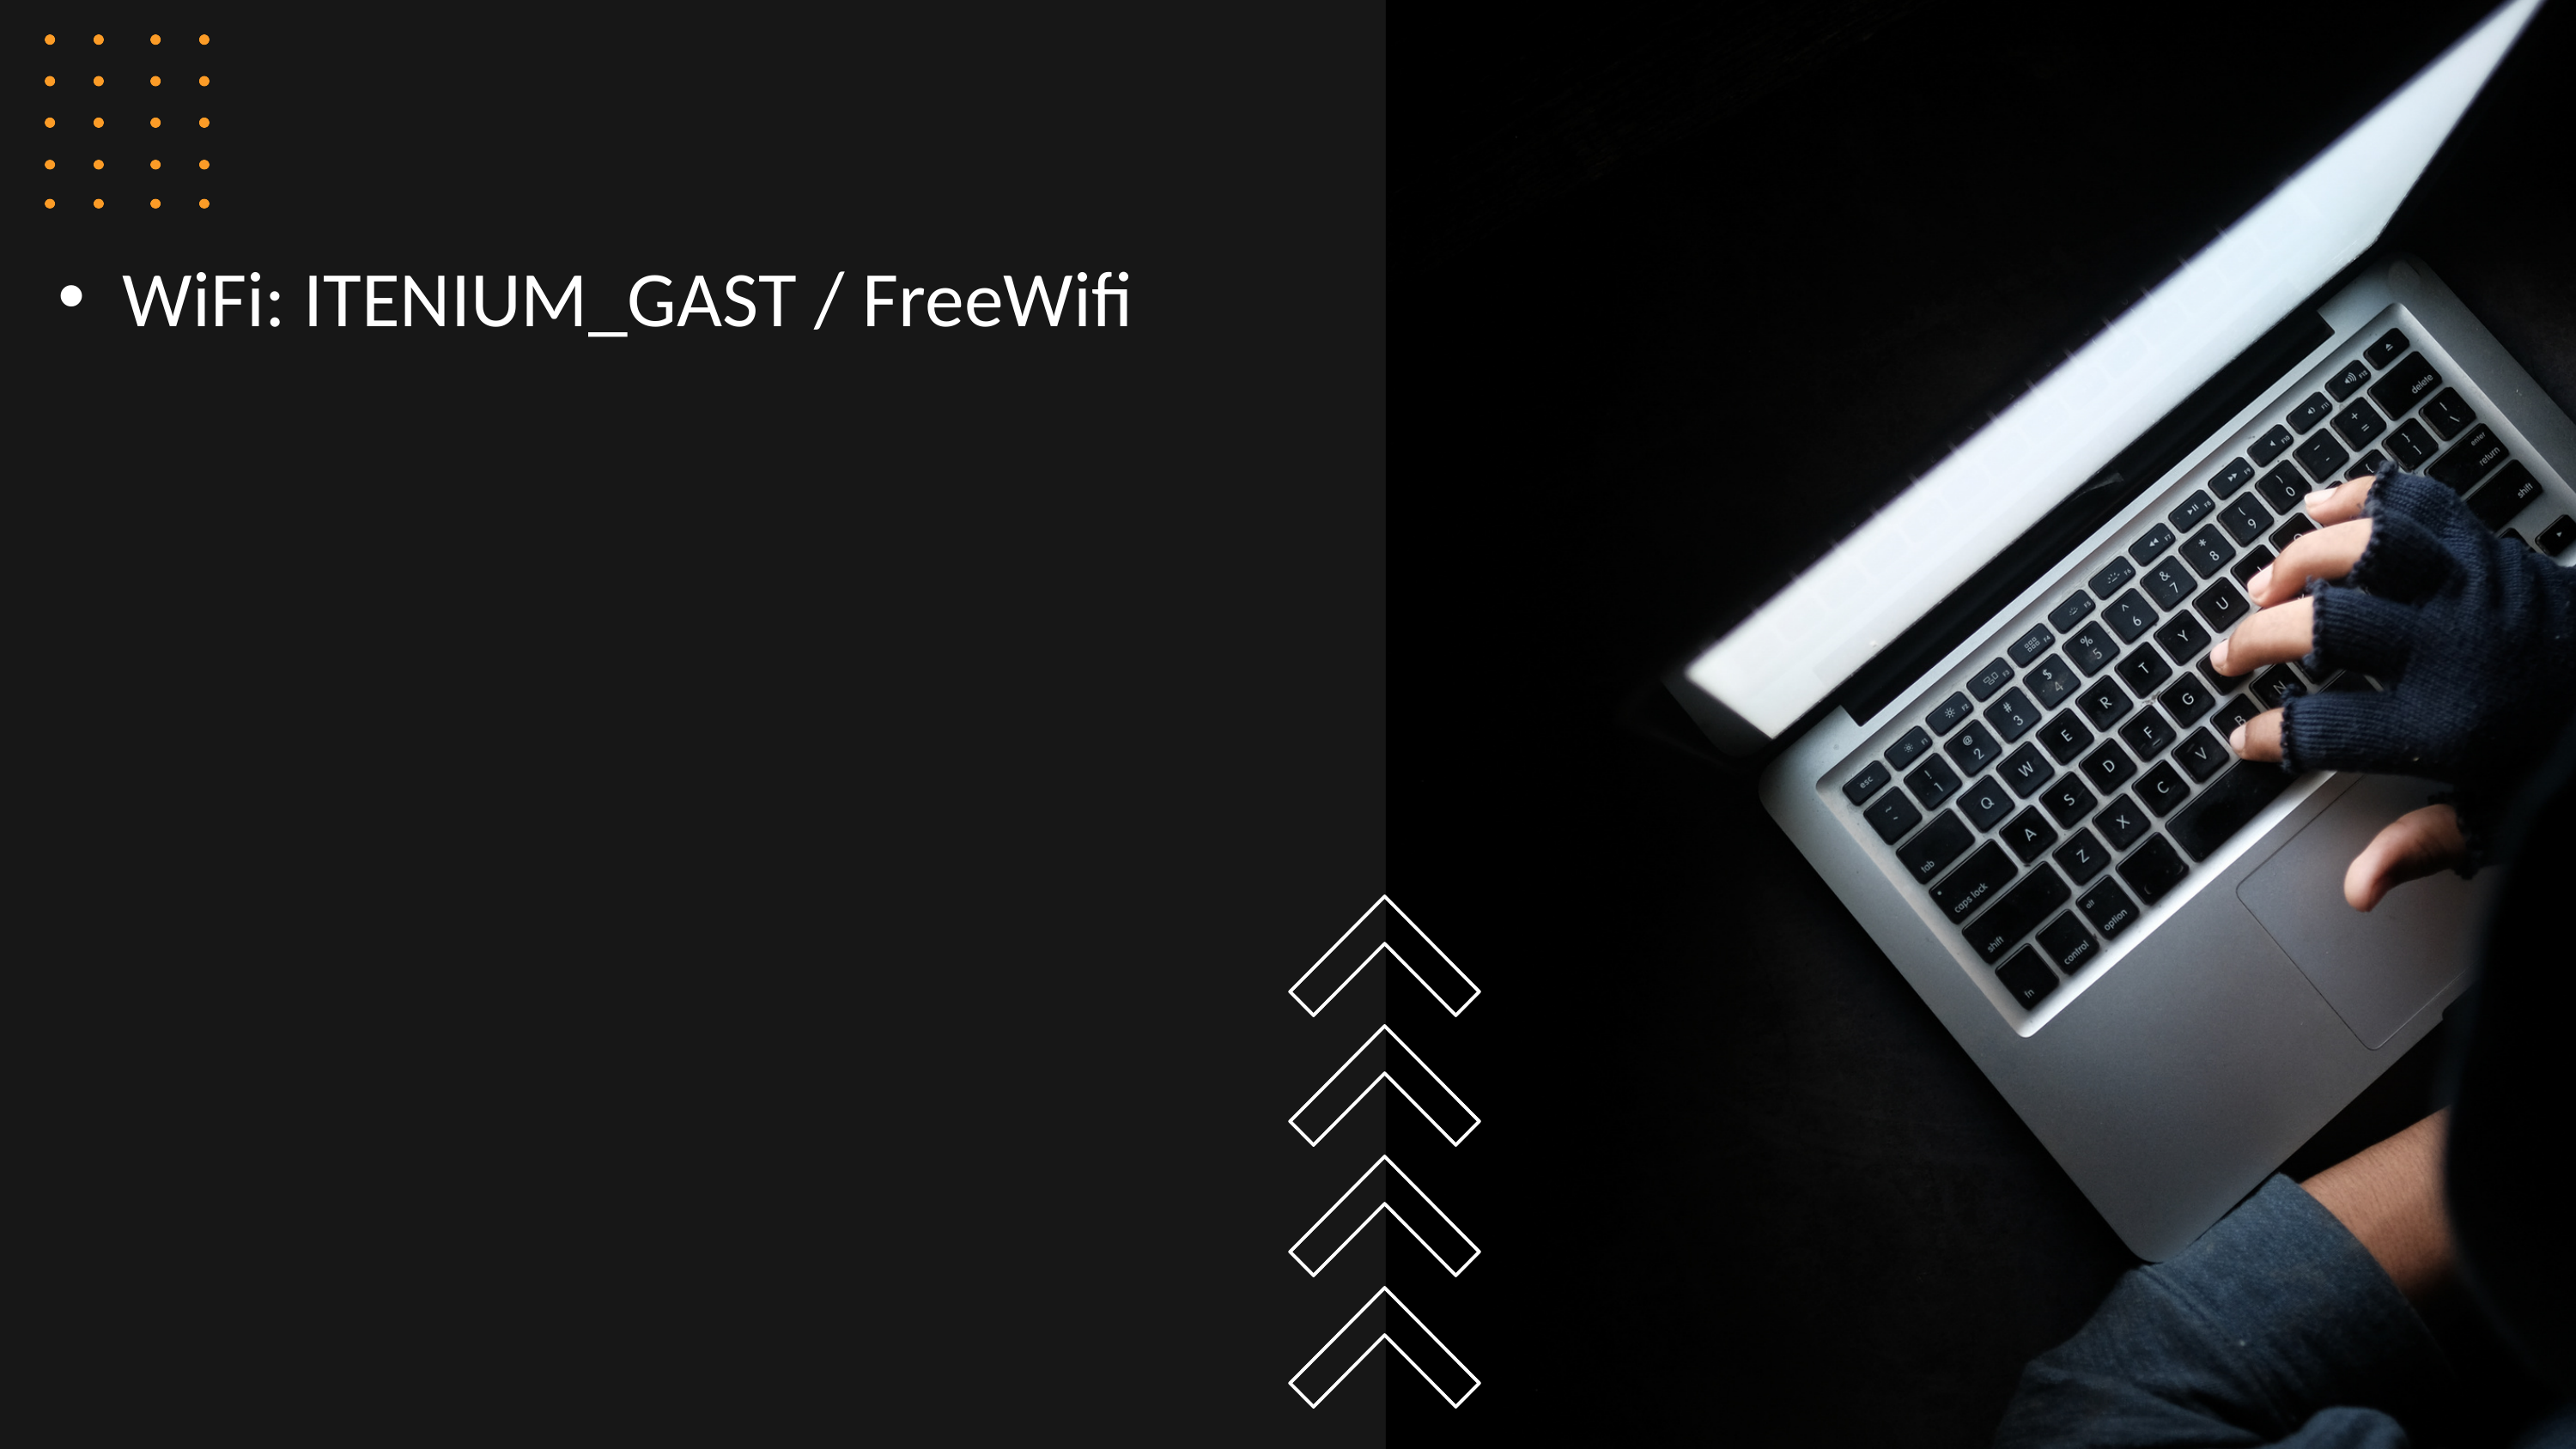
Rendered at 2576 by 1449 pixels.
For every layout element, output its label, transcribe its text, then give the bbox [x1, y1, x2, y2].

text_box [45, 34, 210, 209]
text_box WiFi: ITENIUM_GAST / FreeWifi [52, 241, 1325, 349]
picture [1287, 0, 2576, 1449]
